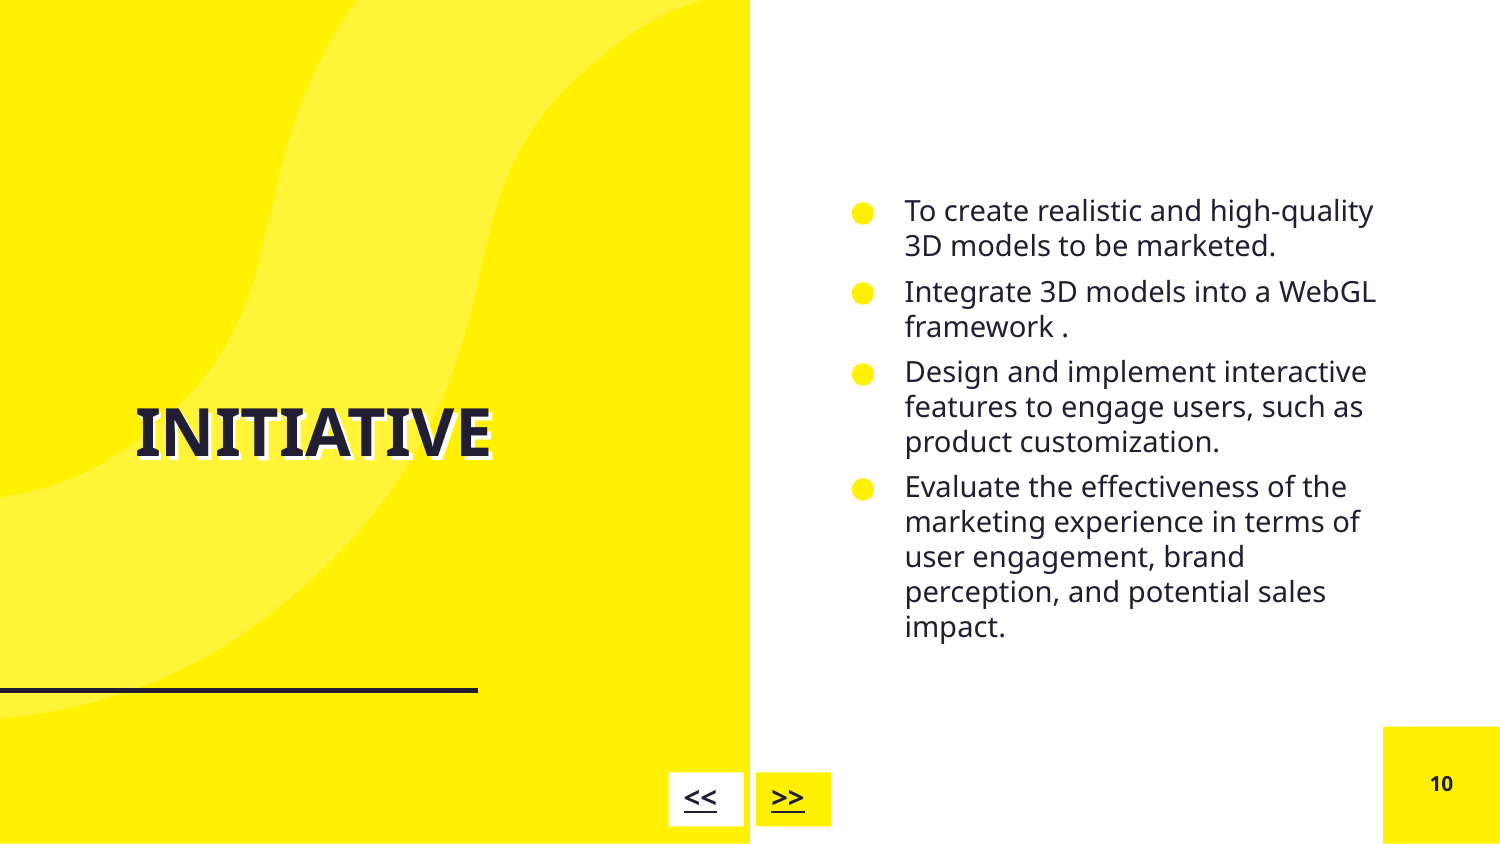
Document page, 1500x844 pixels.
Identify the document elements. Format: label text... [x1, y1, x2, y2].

title INITIATIVE [120, 320, 663, 538]
text_box << [668, 772, 744, 827]
list To create realistic and high-quality 3D models to be marketed. Integrate 3D models into a WebGL framework . Design and implement interactive features to engage users, such as product customization. Evaluate the effectiveness of the marketing experience in terms of user engagement, brand perception, and potential sales impact. [814, 55, 1416, 827]
text_box >> [756, 772, 832, 827]
